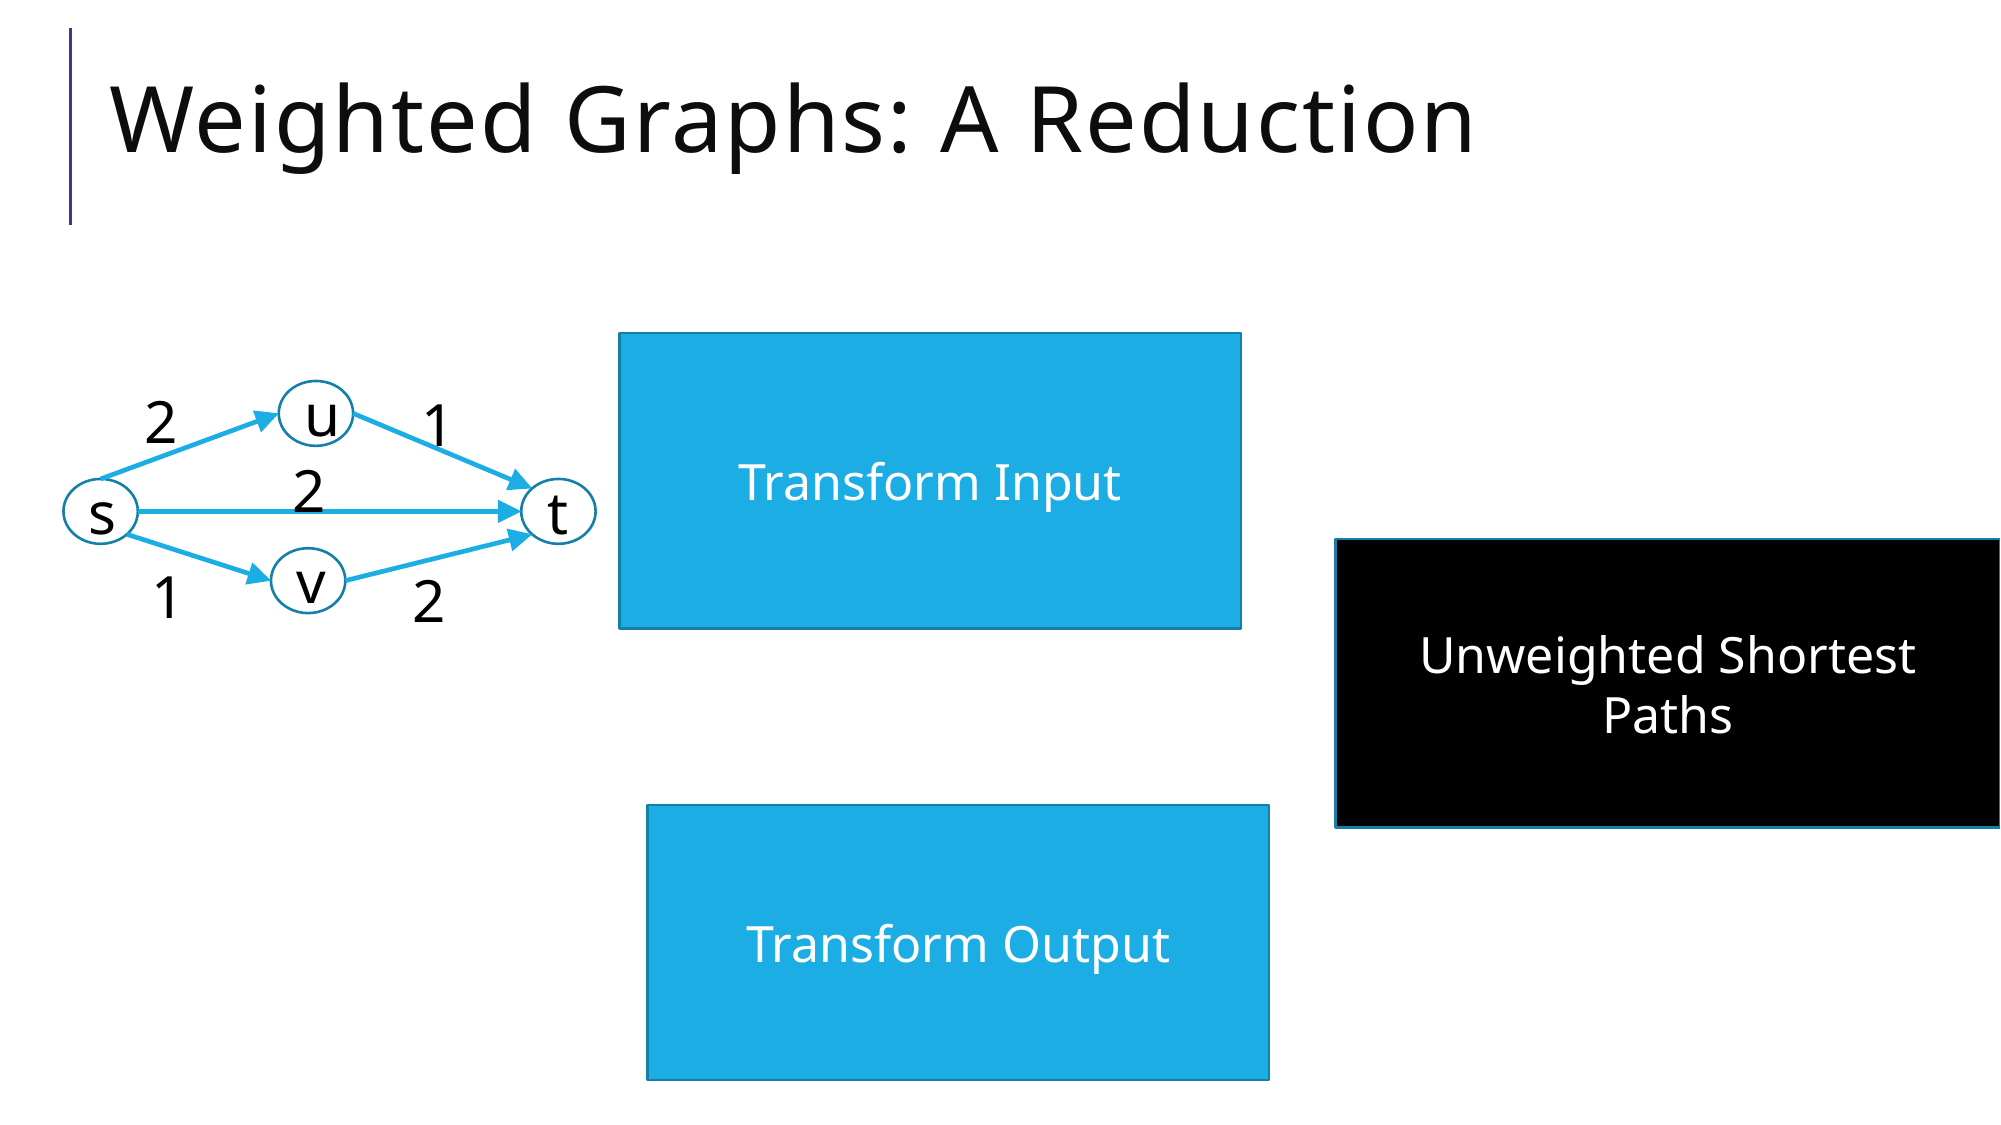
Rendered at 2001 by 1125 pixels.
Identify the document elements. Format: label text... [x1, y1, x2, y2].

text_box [63, 377, 596, 633]
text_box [684, 830, 1298, 1078]
text_box Transform Output [646, 804, 1270, 1081]
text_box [1363, 564, 2000, 790]
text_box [624, 336, 1234, 606]
title Weighted Graphs: A Reduction [94, 43, 1930, 210]
text_box Transform Input [618, 332, 1242, 630]
text_box Unweighted Shortest Paths [1334, 538, 2000, 829]
